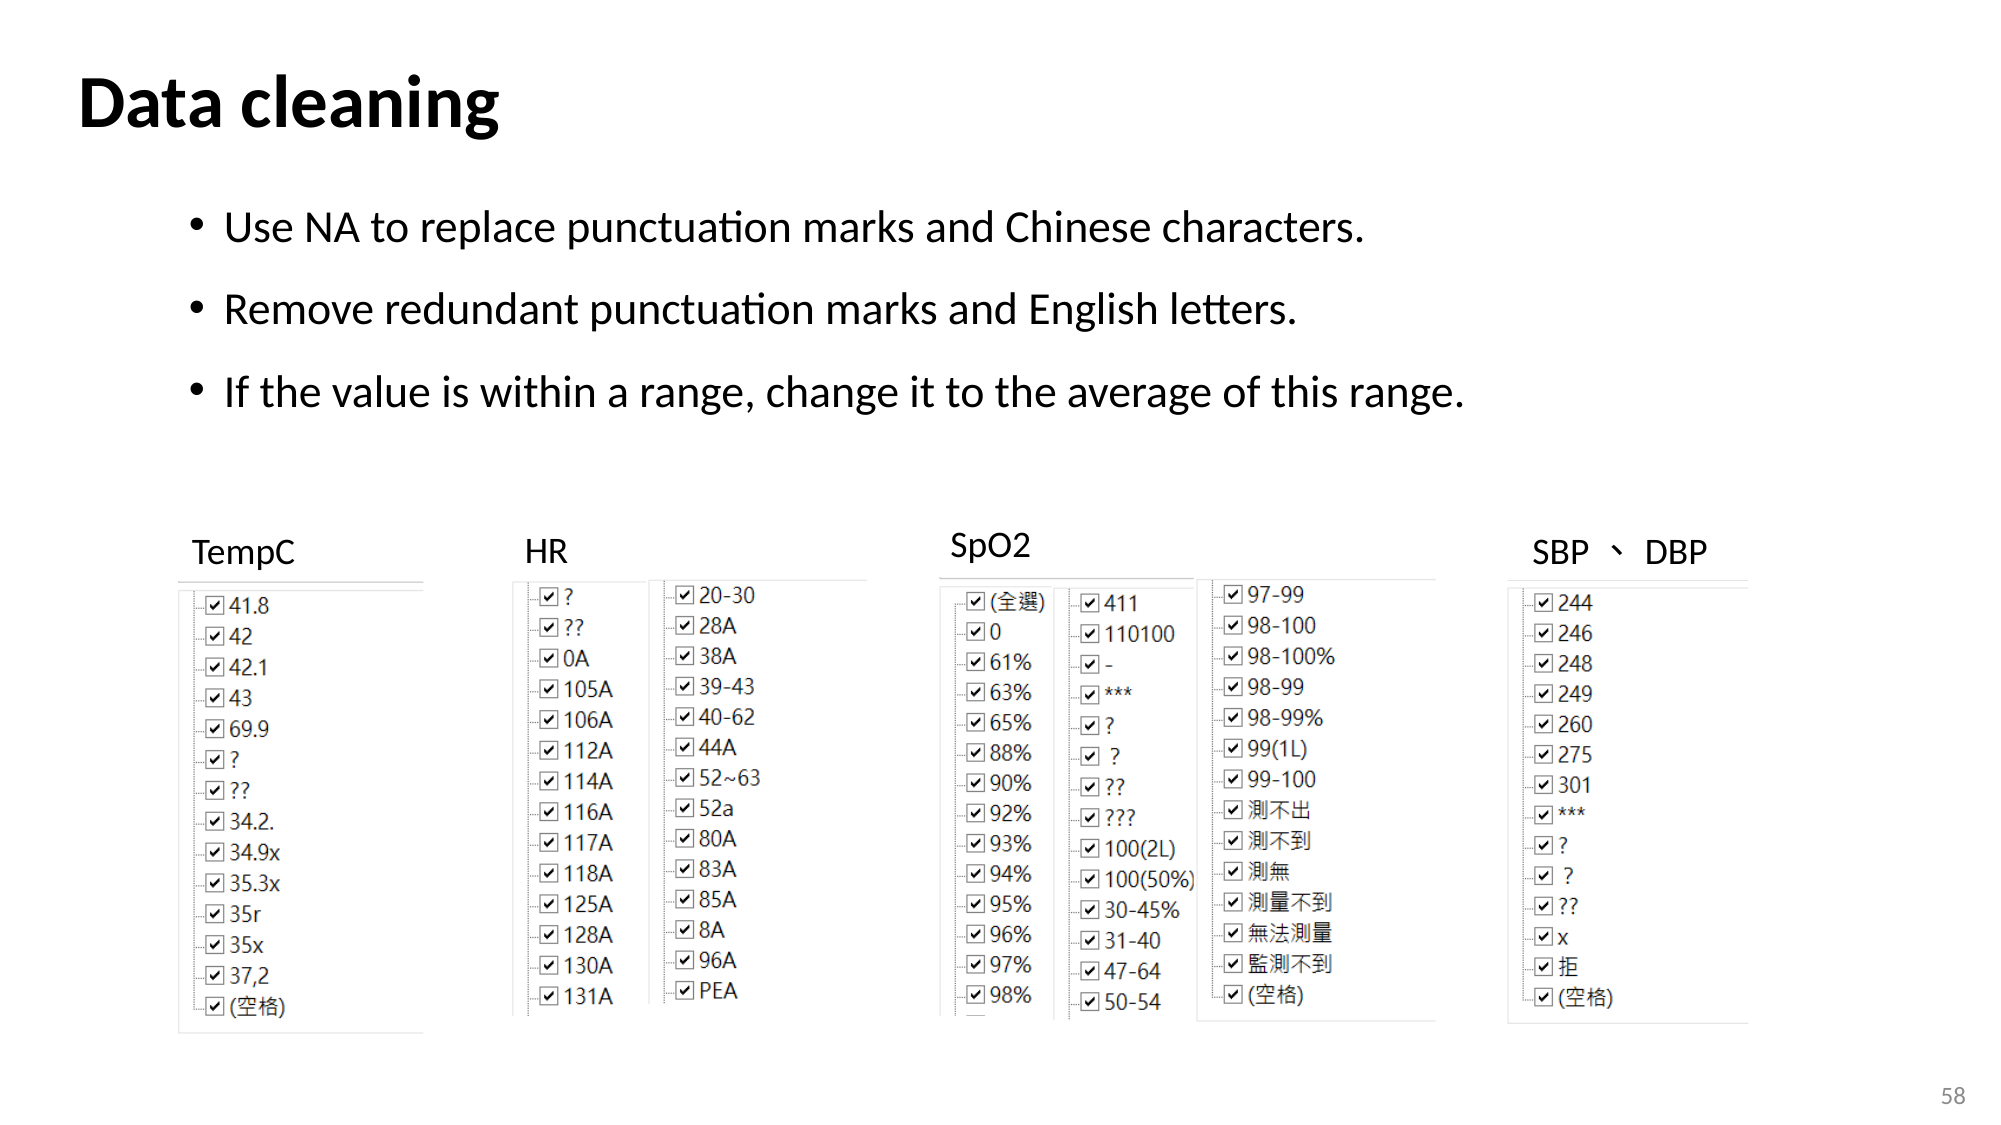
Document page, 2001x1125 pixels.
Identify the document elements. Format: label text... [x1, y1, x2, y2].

text_box Use NA to replace punctuation marks and Chinese characters. Remove redundant punctuation marks and English letters. If the value is within a range, change it to the average of this range. [174, 161, 1560, 424]
text_box Data cleaning [63, 45, 664, 151]
picture [509, 576, 868, 1016]
picture [177, 581, 424, 1036]
text_box HR [510, 518, 793, 576]
text_box SpO2 [935, 512, 1219, 573]
picture [1504, 579, 1749, 1024]
picture [935, 575, 1436, 1024]
text_box TempC [177, 519, 461, 580]
text_box SBP、DBP [1517, 519, 1801, 580]
slide_number 58 [1531, 1065, 1982, 1125]
